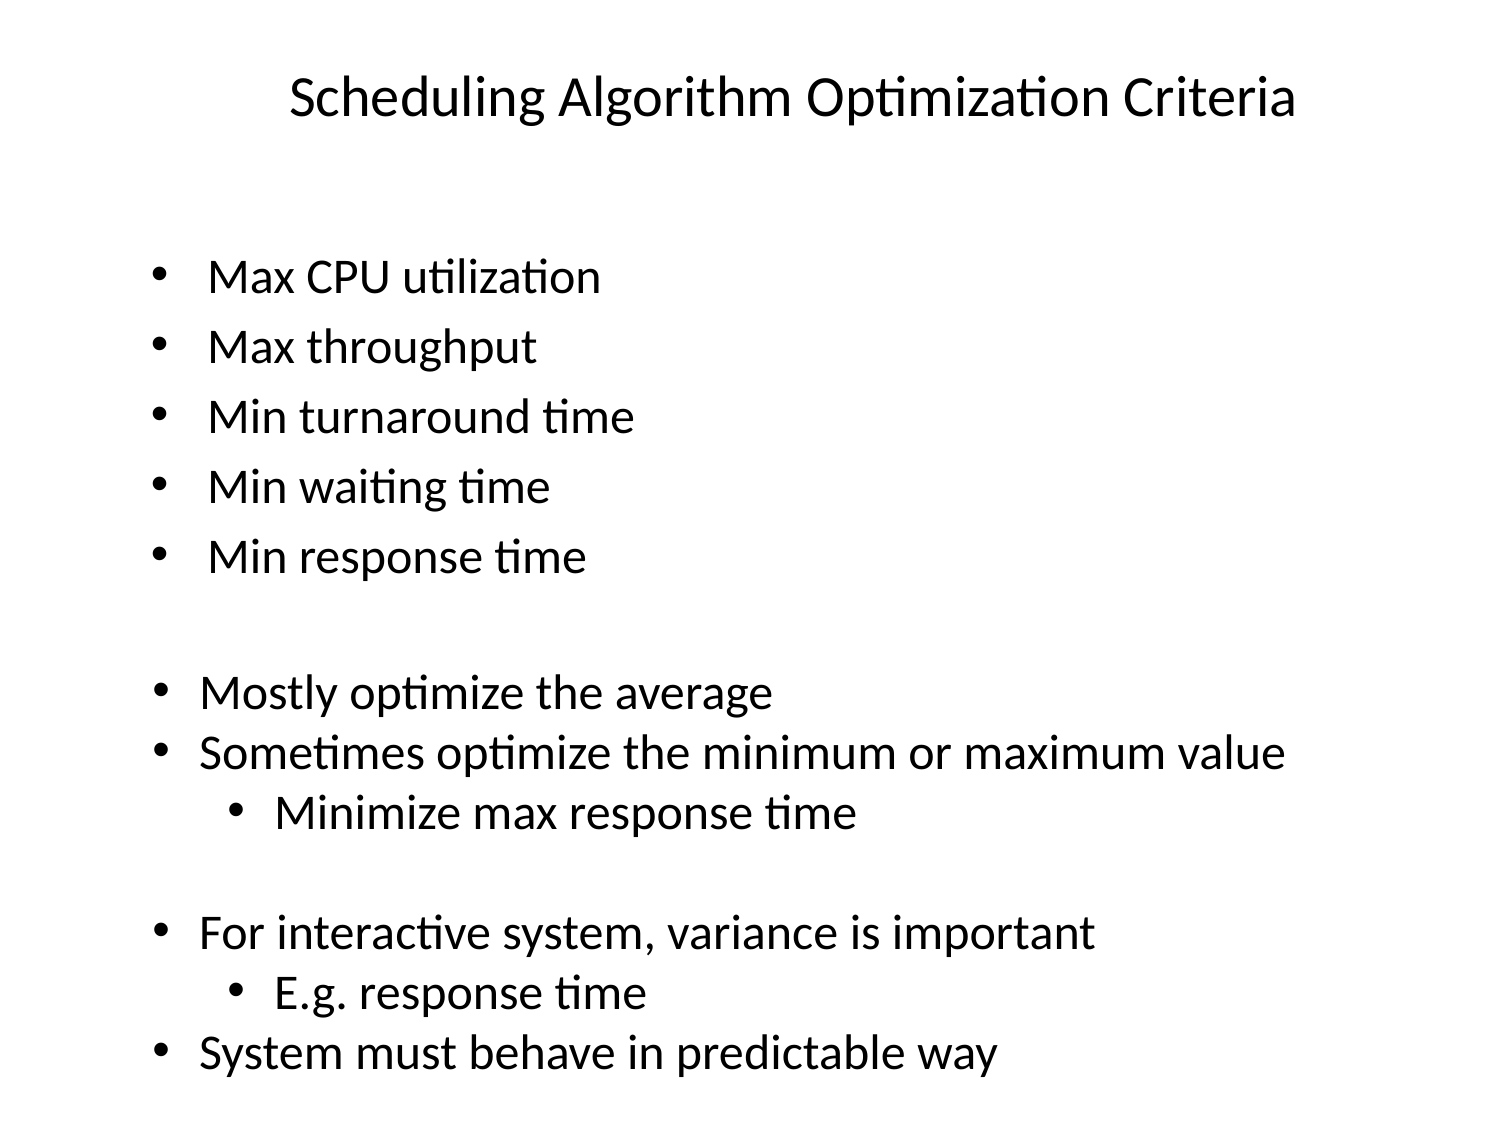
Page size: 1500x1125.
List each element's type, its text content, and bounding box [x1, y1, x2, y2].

title Scheduling Algorithm Optimization Criteria [162, 45, 1425, 141]
list Max CPU utilization Max throughput Min turnaround time Min waiting time Min response time [135, 236, 1342, 972]
text_box Mostly optimize the average Sometimes optimize the minimum or maximum value Minimize max response time For interactive system, variance is important E.g. response time System must behave in predictable way [137, 592, 1438, 1125]
